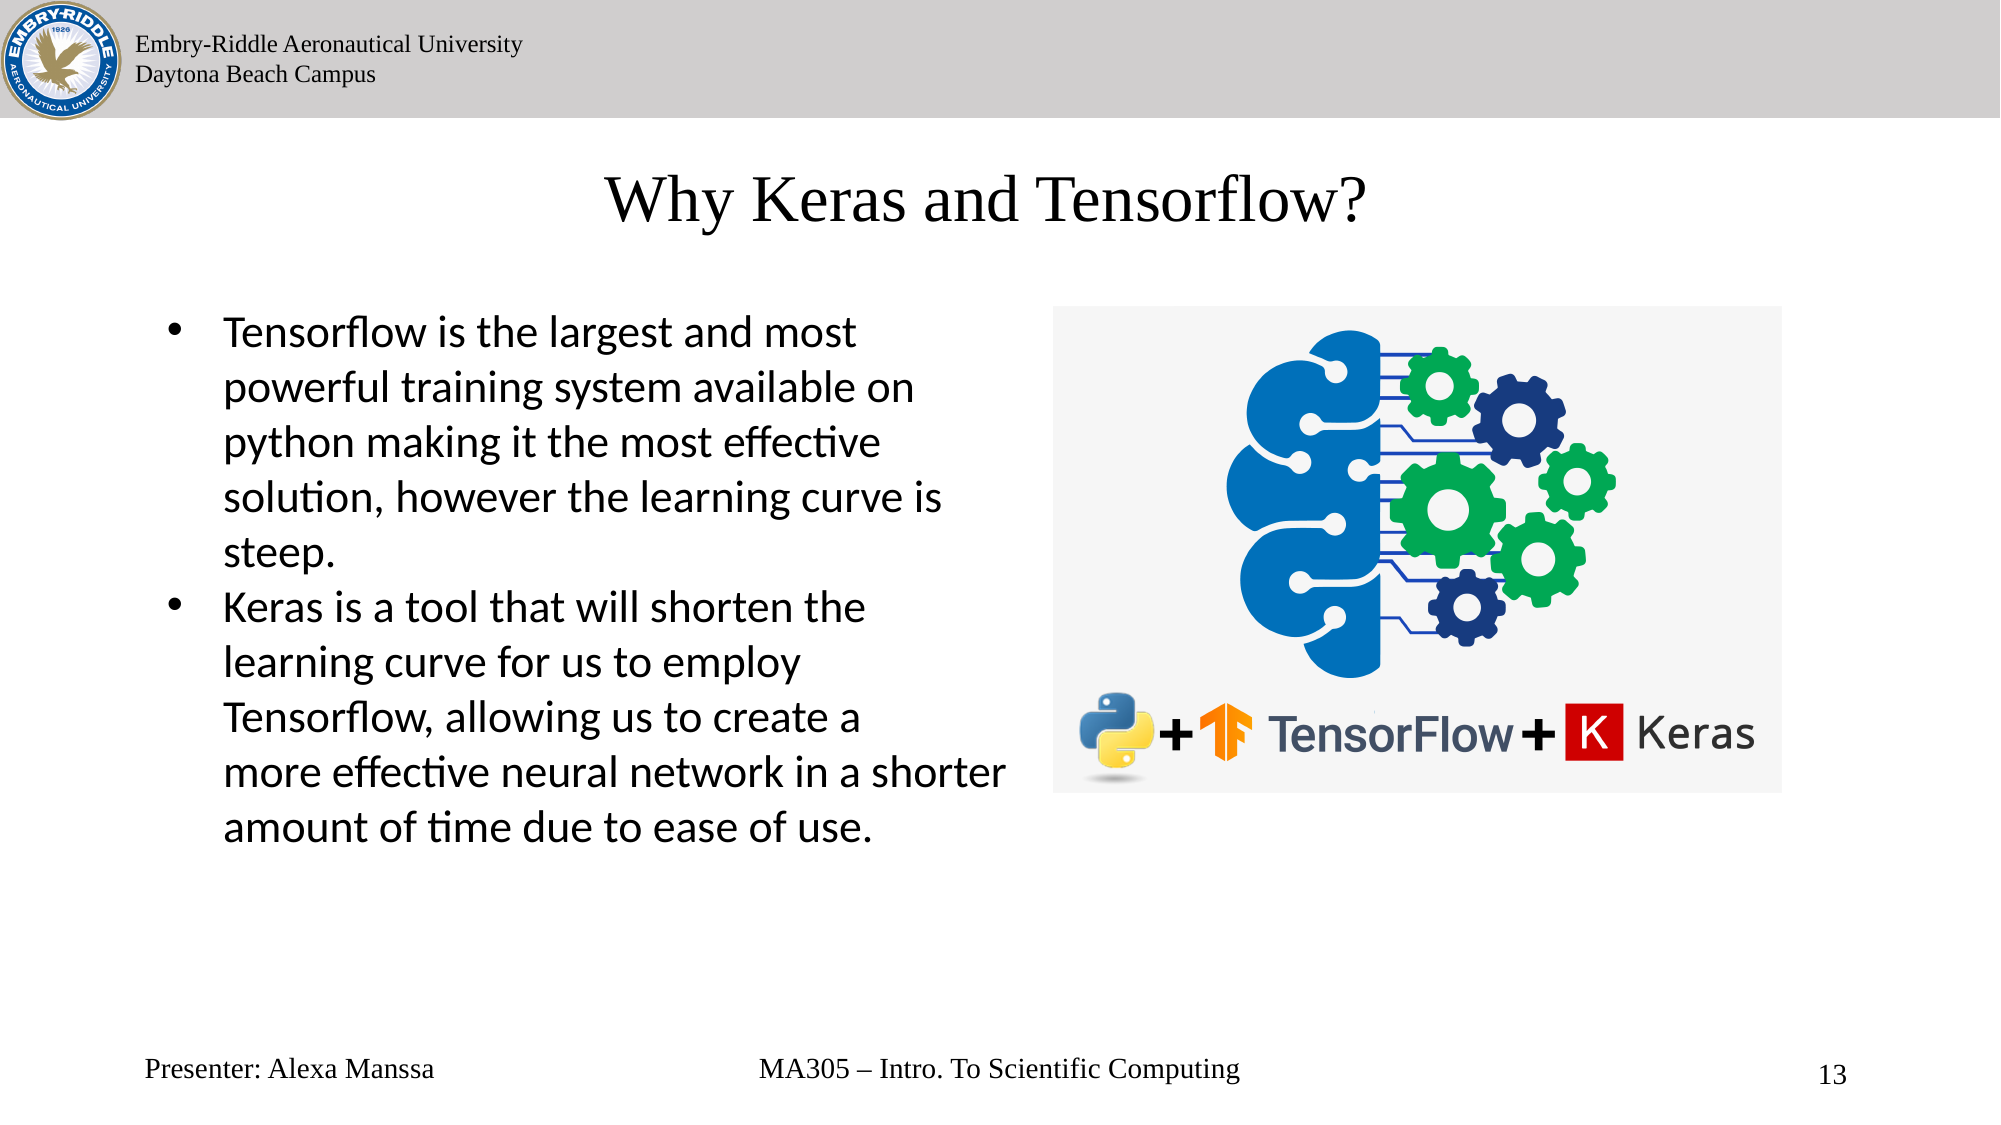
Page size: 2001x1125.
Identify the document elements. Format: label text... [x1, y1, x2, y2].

picture [0, 0, 122, 122]
text_box [122, 0, 2000, 118]
text_box Why Keras and Tensorflow? [10, 146, 1965, 242]
text_box MA305 – Intro. To Scientific Computing [740, 1042, 1260, 1093]
slide_number 13 [1412, 1042, 1863, 1103]
text_box Presenter: Alexa Manssa [129, 1042, 580, 1093]
text_box Tensorflow is the largest and most powerful training system available on python making it the most effective solution, however the learning curve is steep. Keras is a tool that will shorten the learning curve for us to employ Tensorflow, allowing us to create a more effective neural network in a shorter amount of time due to ease of use. [151, 293, 1025, 914]
text_box Embry-Riddle Aeronautical University Daytona Beach Campus [122, 20, 571, 96]
picture [1053, 306, 1782, 793]
